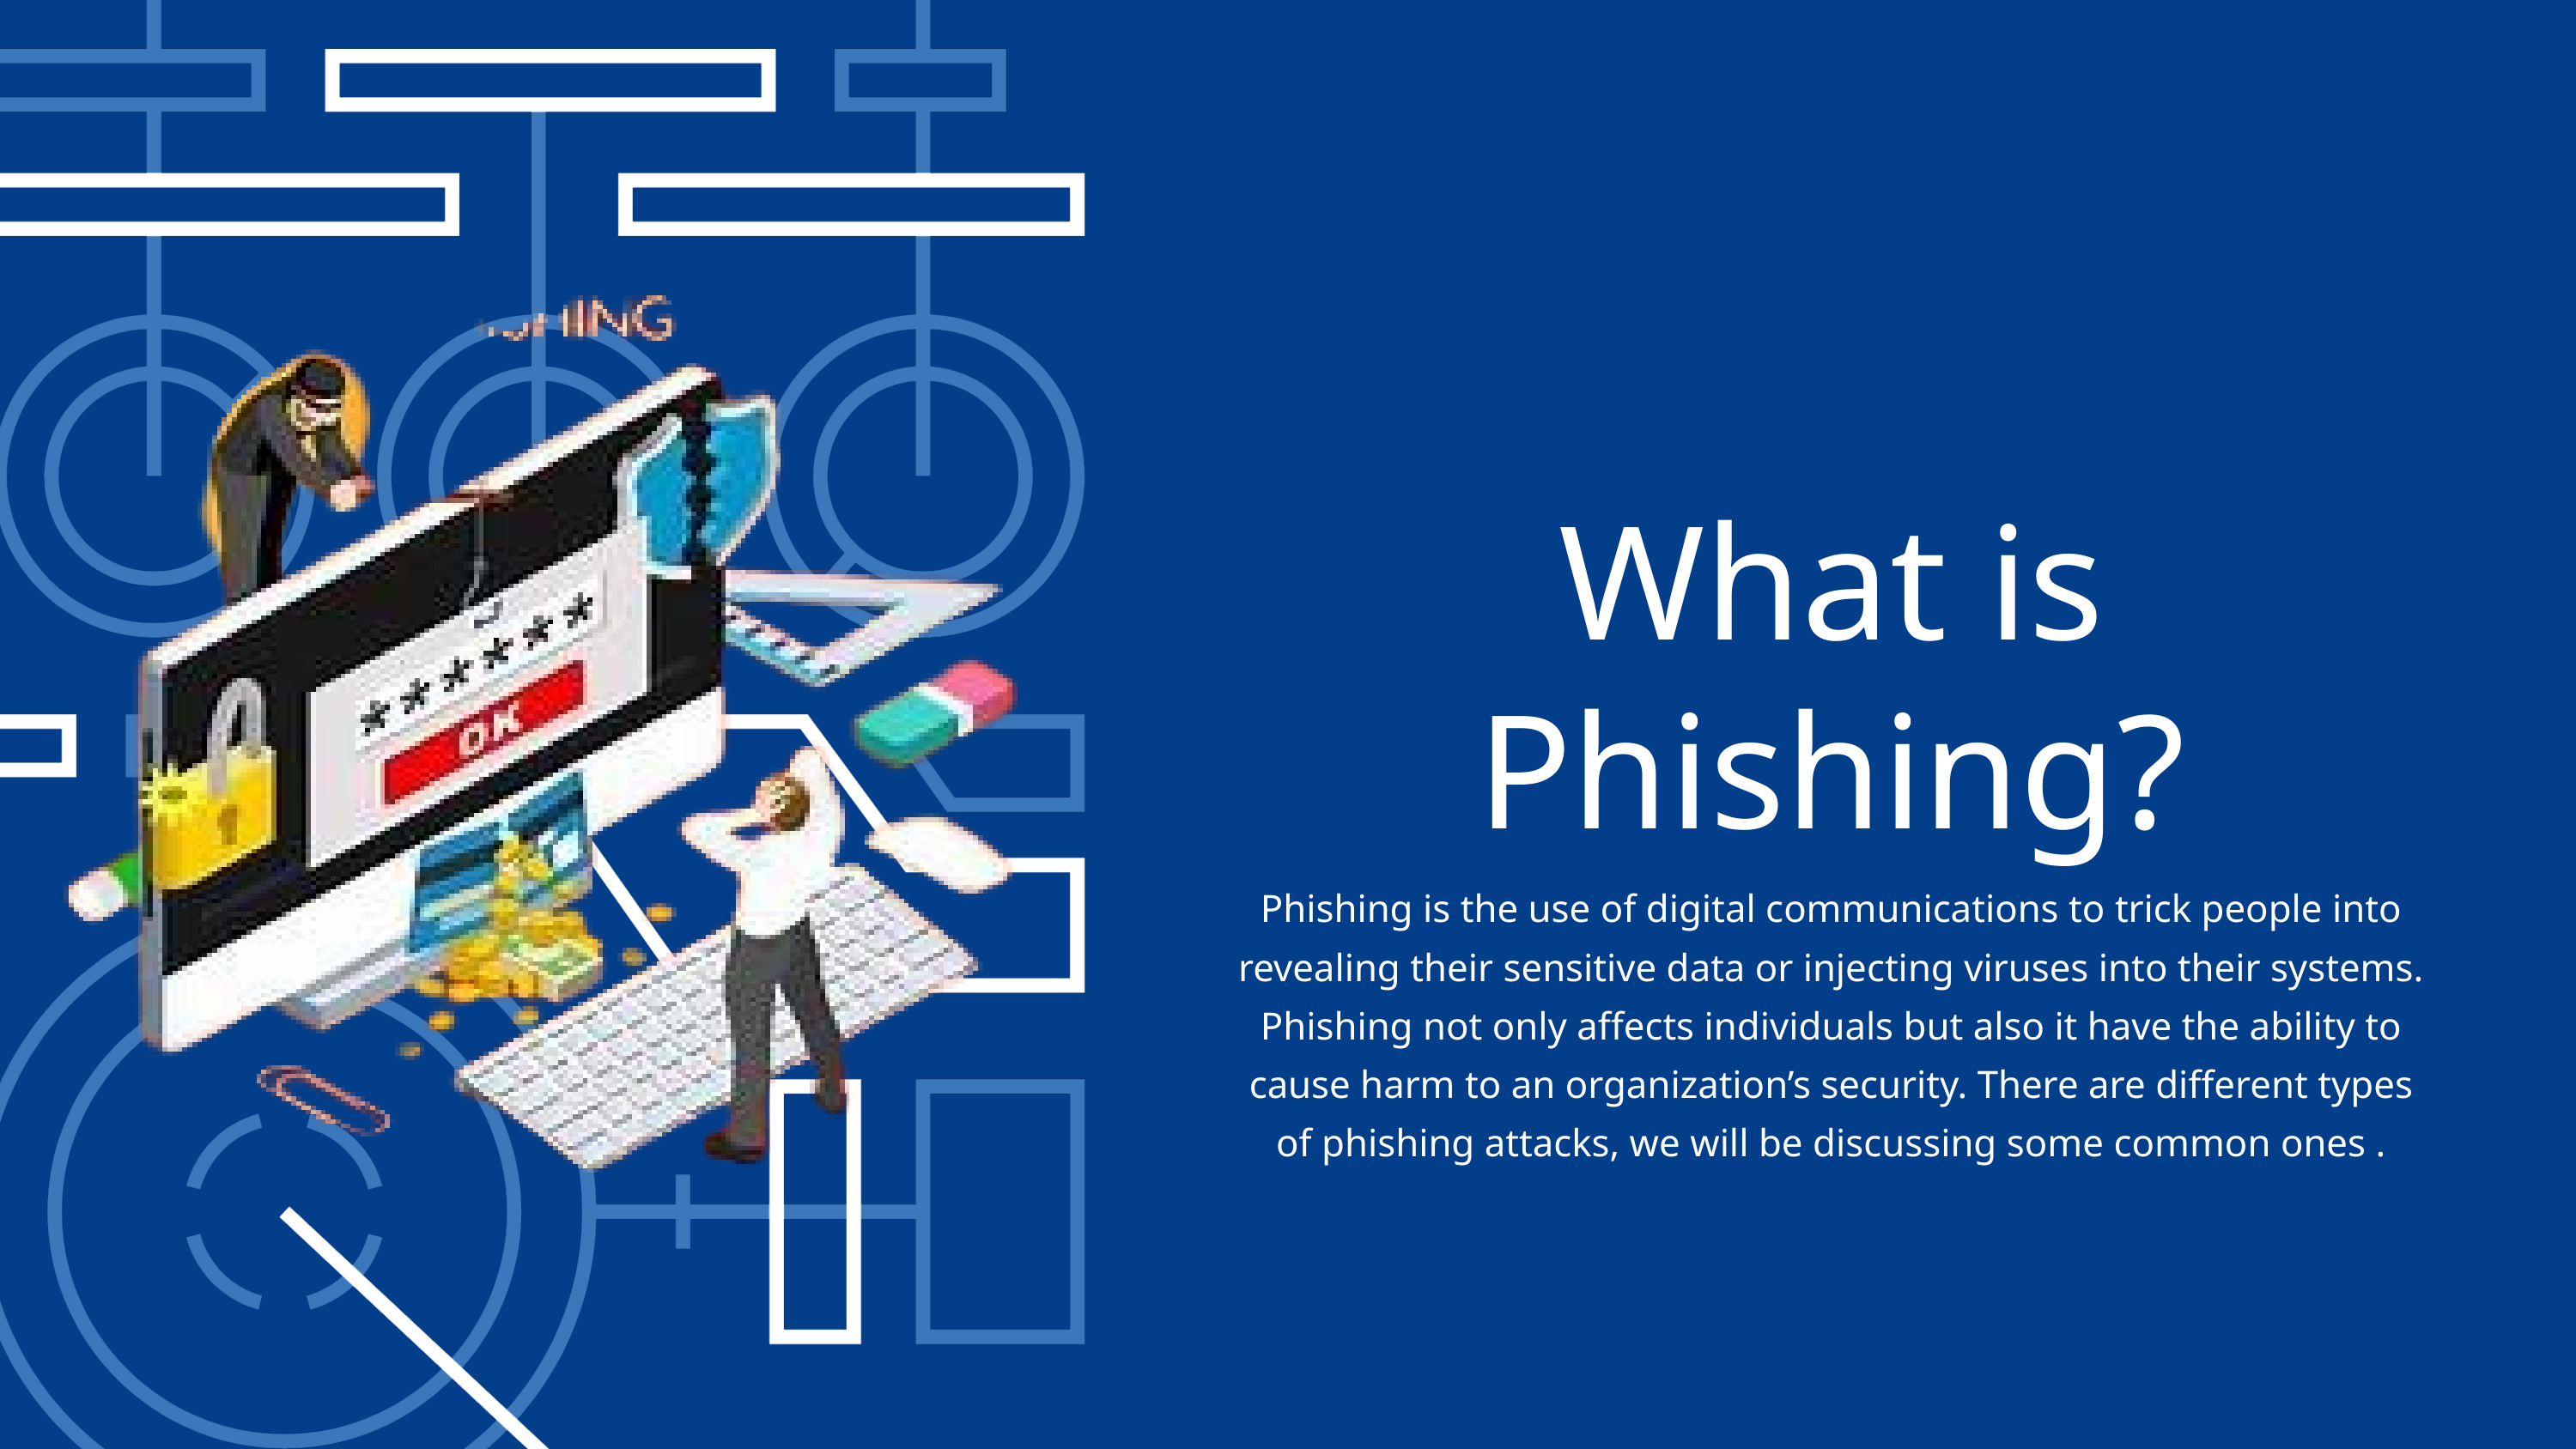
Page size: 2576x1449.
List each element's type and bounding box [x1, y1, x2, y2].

picture [0, 0, 1088, 1449]
text_box [1231, 482, 2432, 1228]
